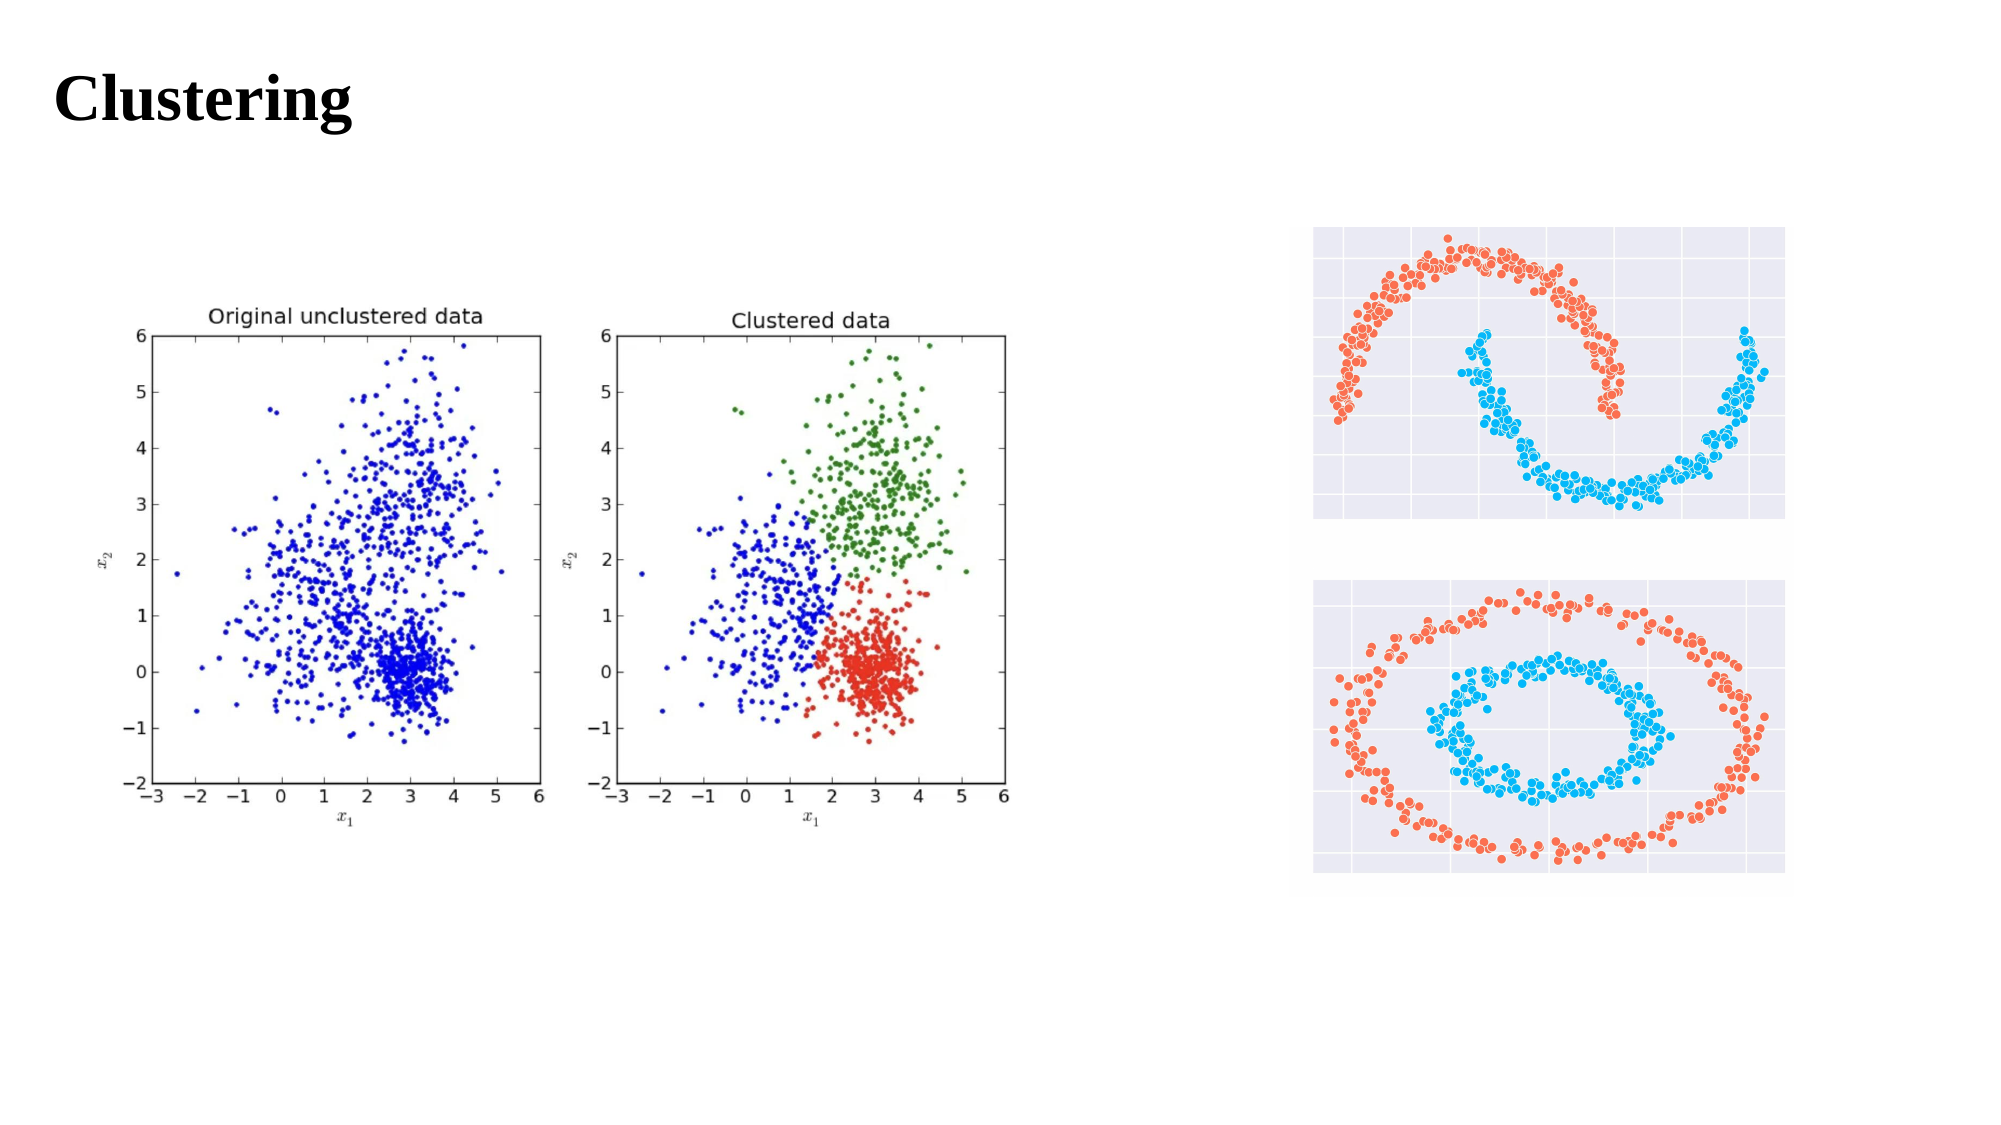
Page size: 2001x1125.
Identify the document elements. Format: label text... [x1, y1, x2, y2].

text_box Clustering [38, 46, 1718, 142]
picture [80, 285, 1035, 839]
picture [1289, 227, 1794, 897]
